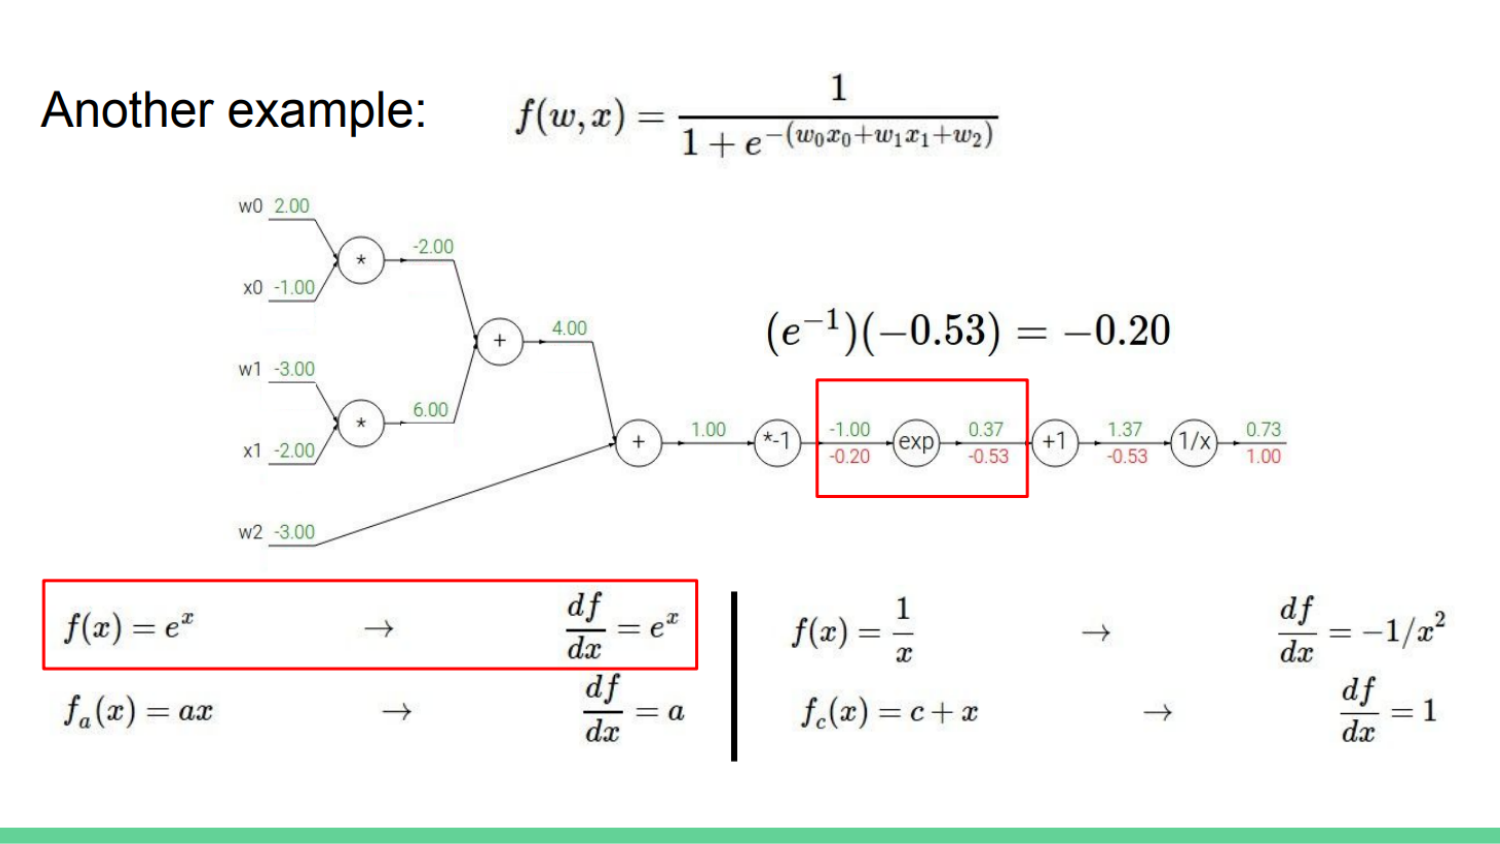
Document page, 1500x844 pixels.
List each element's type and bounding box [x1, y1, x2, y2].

picture [24, 71, 1465, 770]
